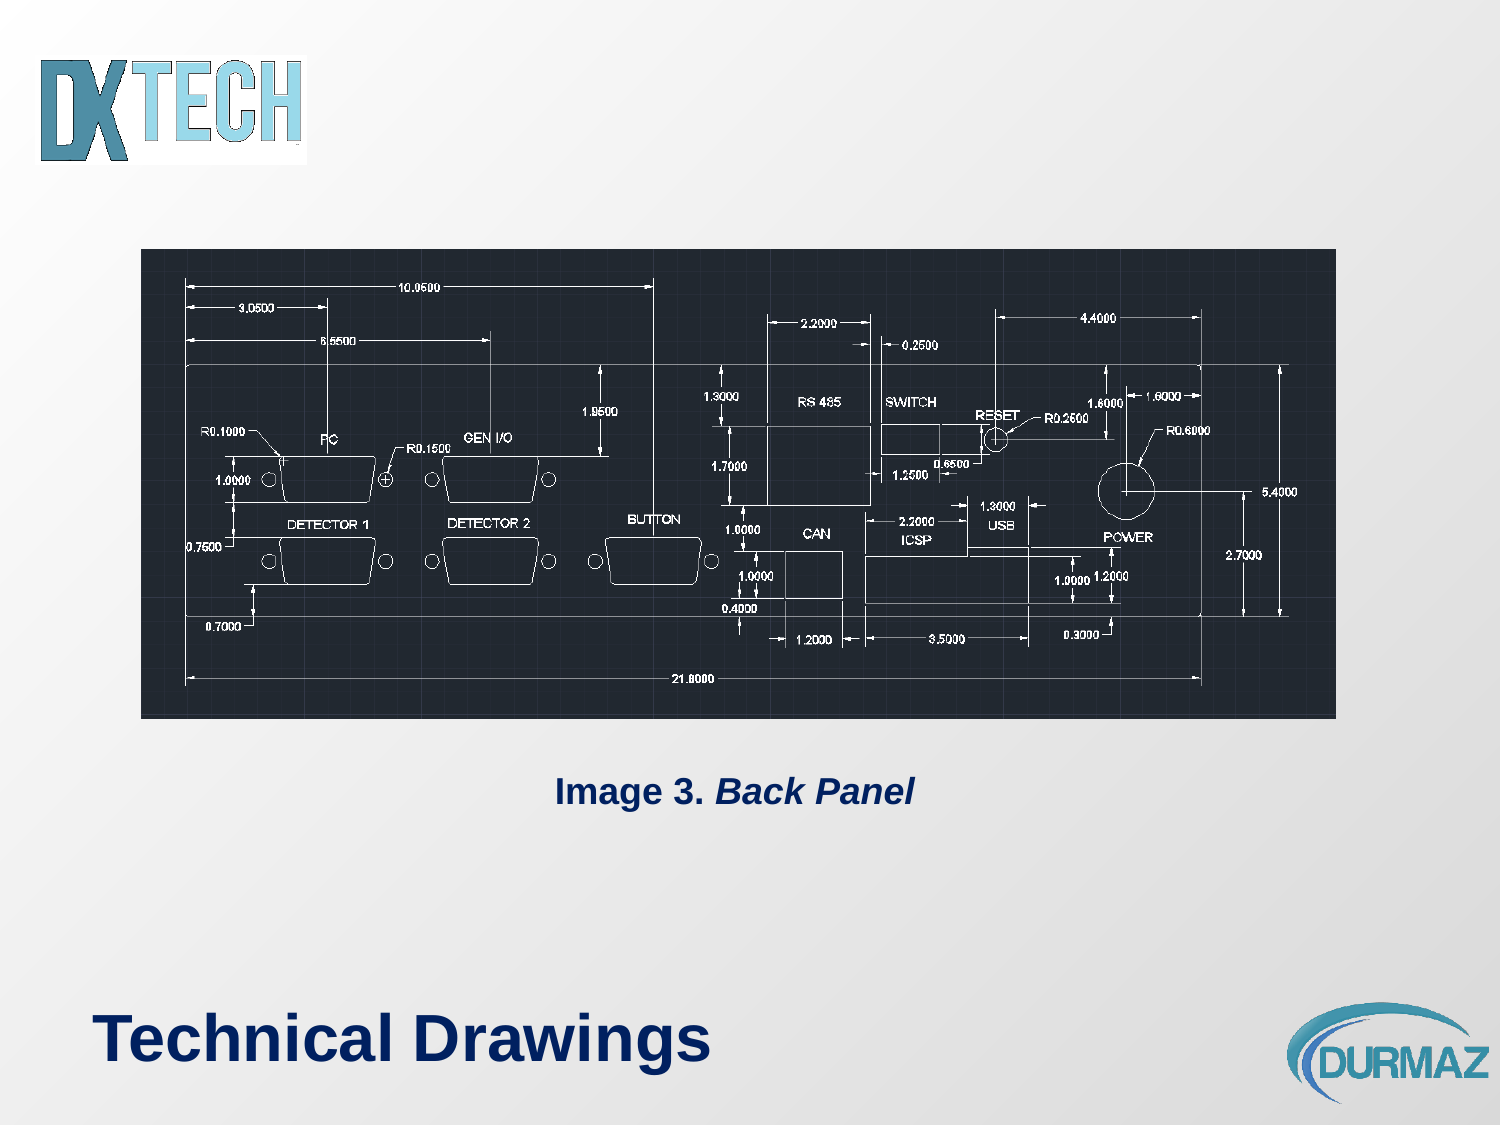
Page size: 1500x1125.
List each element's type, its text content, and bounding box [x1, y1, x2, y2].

picture [140, 249, 1336, 719]
picture [34, 55, 307, 166]
text_box Image 3. Back Panel [539, 759, 930, 820]
text_box Technical Drawings [77, 987, 729, 1083]
picture [1279, 999, 1492, 1106]
title [75, 44, 569, 236]
